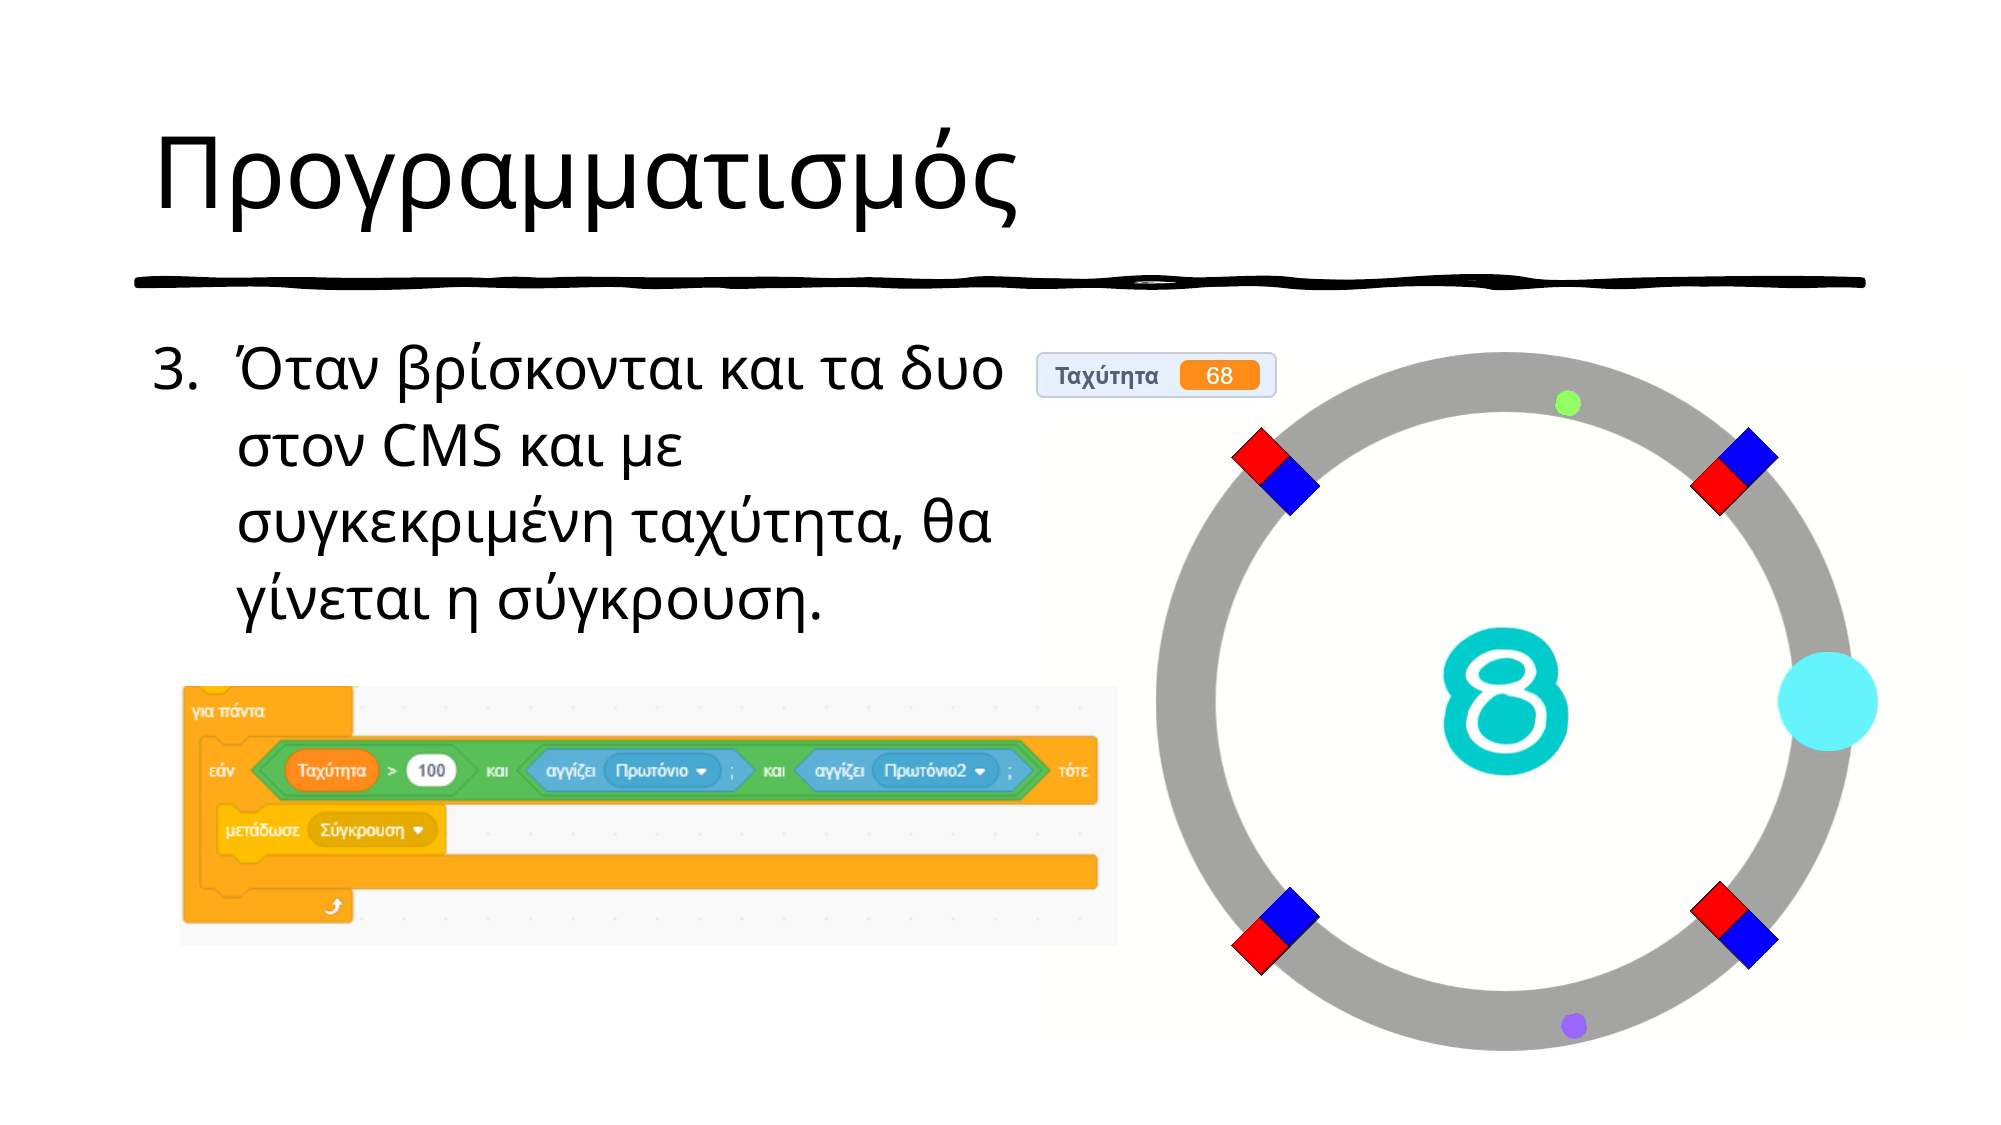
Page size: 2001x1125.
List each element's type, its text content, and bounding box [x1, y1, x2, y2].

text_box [1033, 342, 1977, 1052]
list Όταν βρίσκονται και τα δυο στον CMS και με συγκεκριμένη ταχύτητα, θα γίνεται η σύγκρουση. [137, 316, 1035, 887]
picture [179, 686, 1118, 946]
title Προγραμματισμός [137, 59, 1863, 278]
